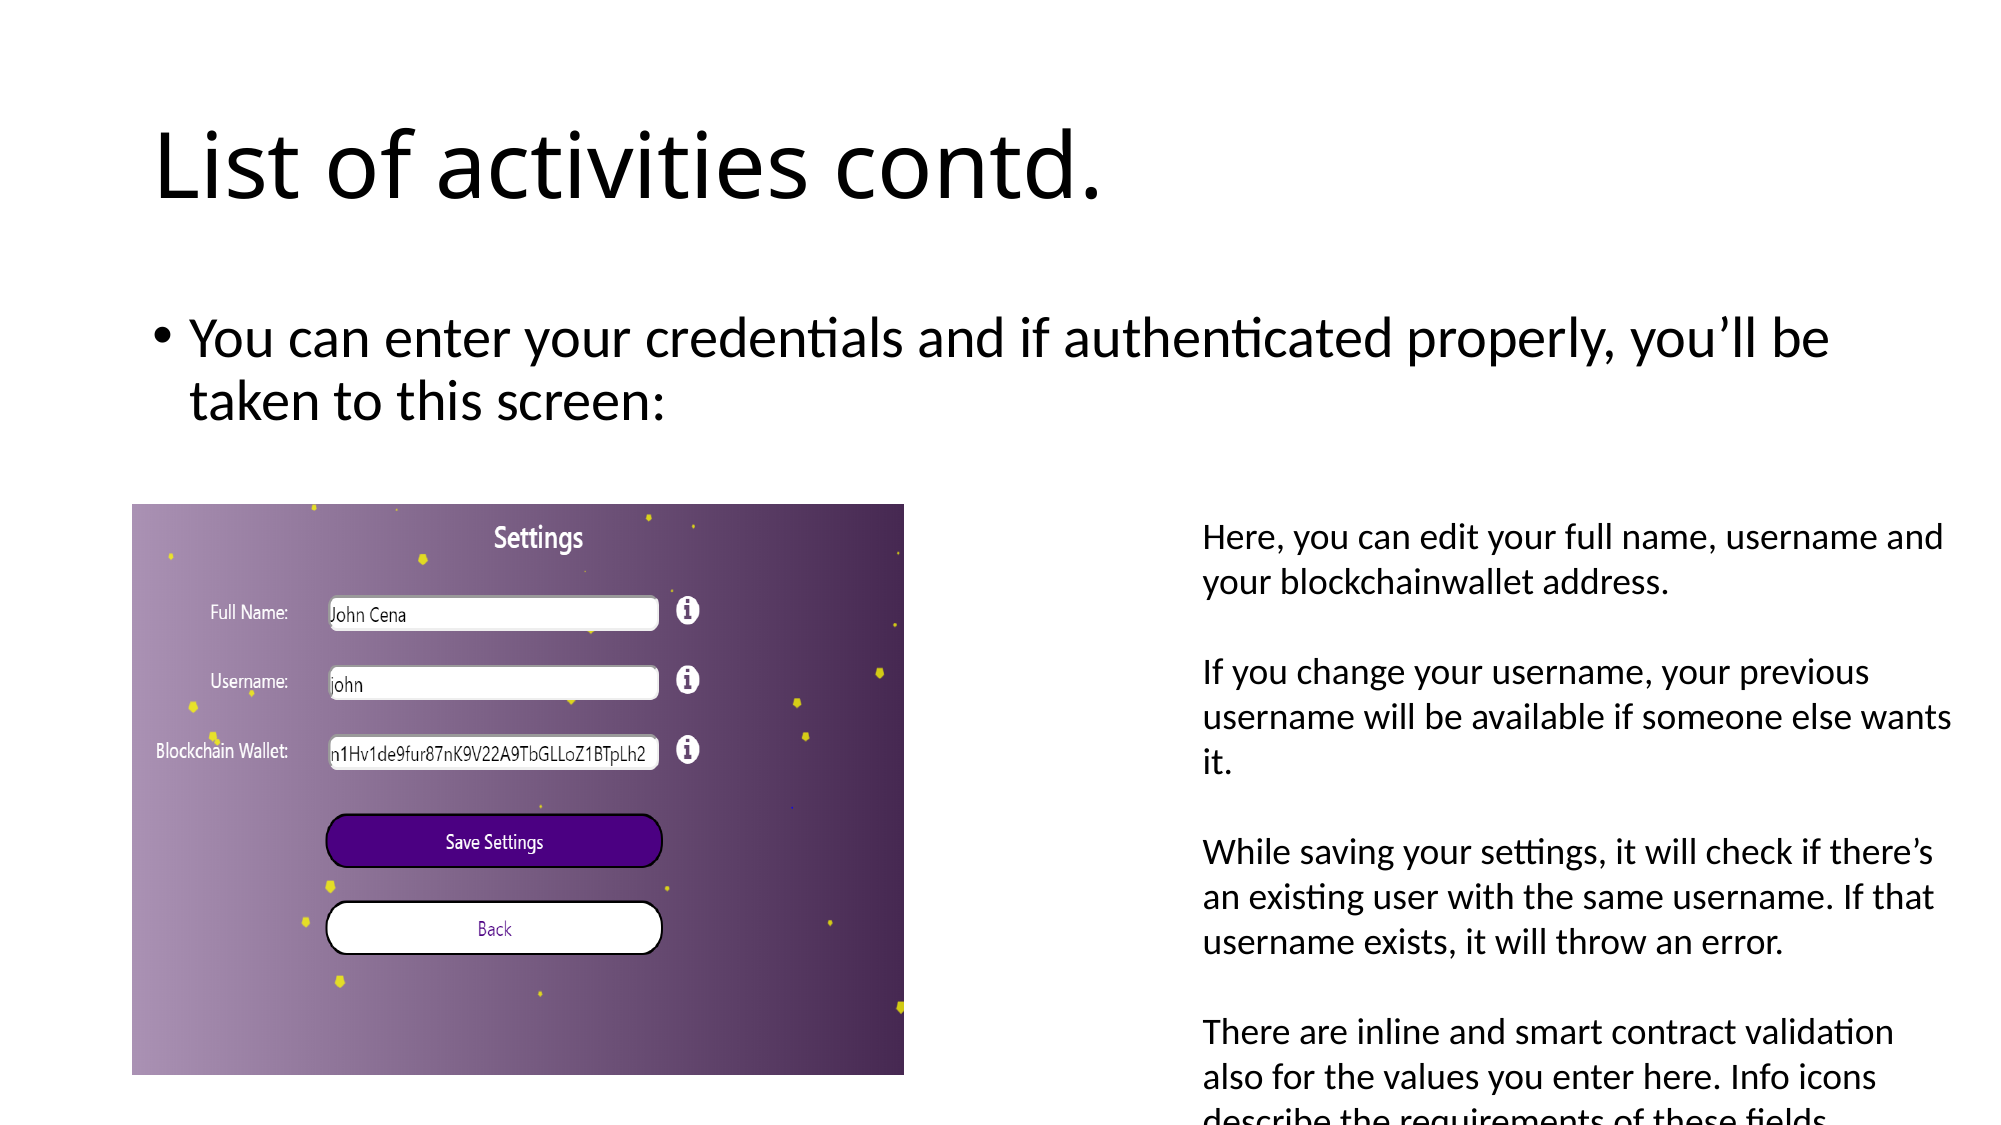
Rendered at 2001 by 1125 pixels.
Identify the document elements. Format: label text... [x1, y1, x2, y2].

title List of activities contd. [137, 59, 1863, 278]
picture [131, 504, 904, 1075]
text_box Here, you can edit your full name, username and your blockchainwallet address. If you change your username, your previous username will be available if someone else wants it. While saving your settings, it will check if there’s an existing user with the same username. If that username exists, it will throw an error. There are inline and smart contract validation also for the values you enter here. Info icons describe the requirements of these fields. [1187, 504, 1976, 1125]
list You can enter your credentials and if authenticated properly, you’ll be taken to this screen: [137, 299, 1863, 1014]
